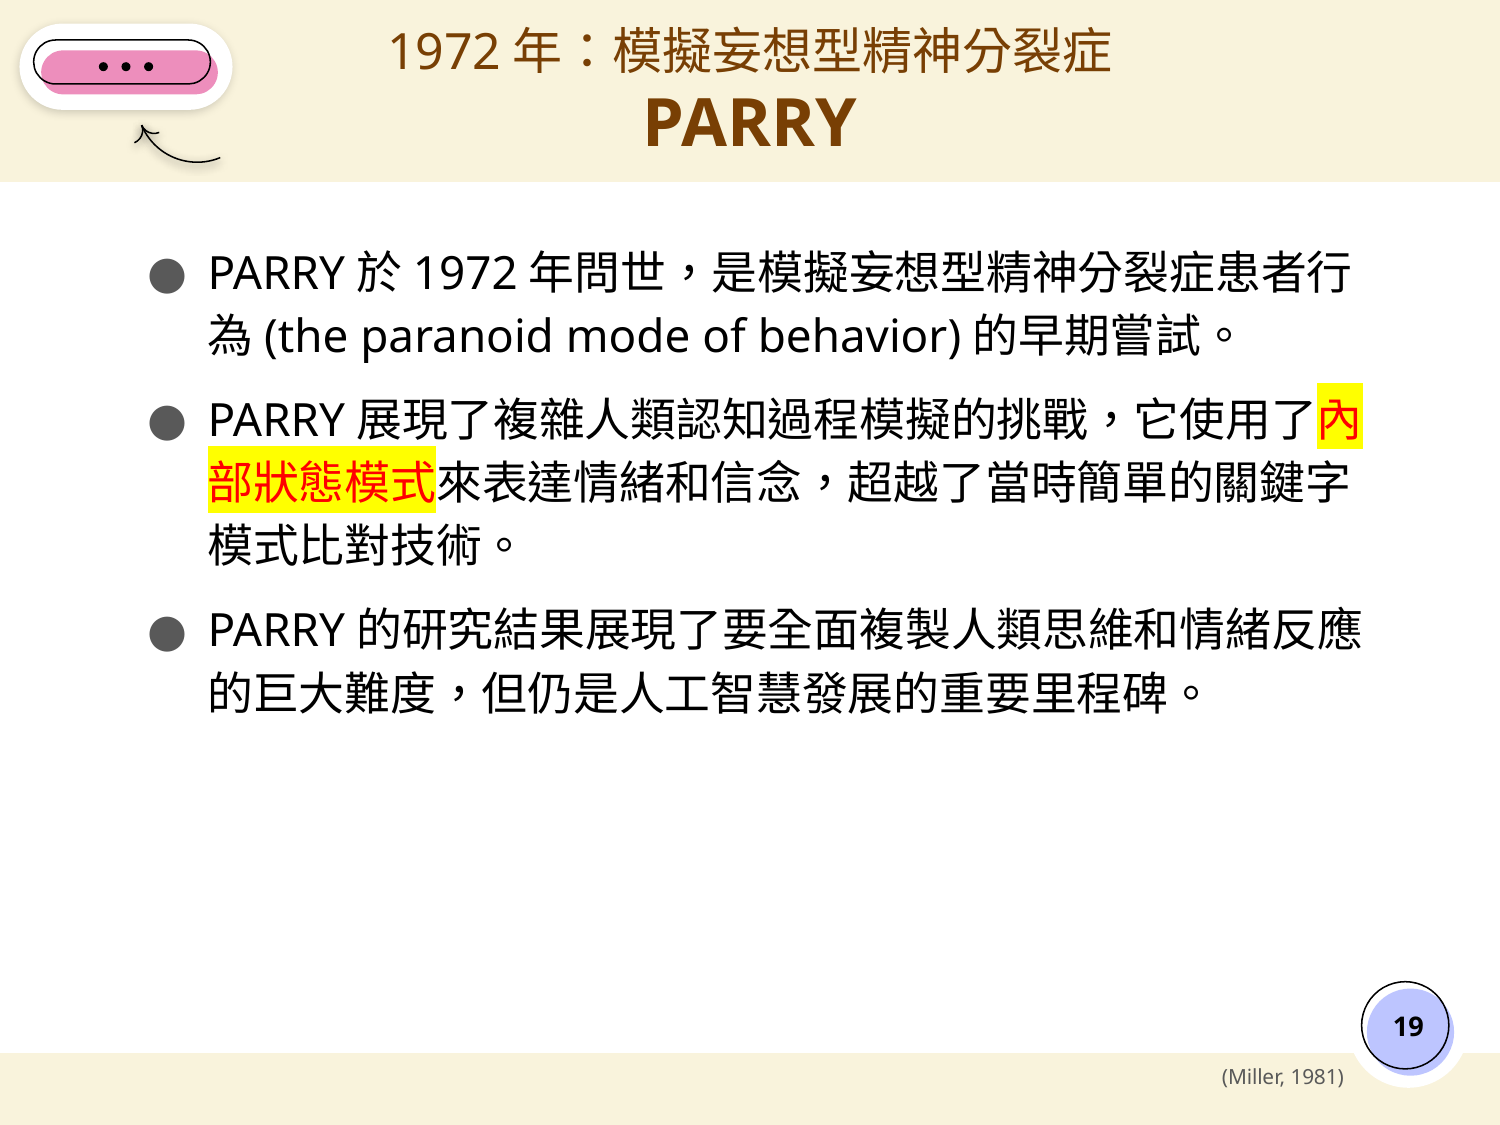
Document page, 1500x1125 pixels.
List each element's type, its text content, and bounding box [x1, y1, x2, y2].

slide_number ‹#› [1363, 984, 1454, 1071]
list PARRY於1972年問世，是模擬妄想型精神分裂症患者行為(the paranoid mode of behavior)的早期嘗試。 PARRY展現了複雜人類認知過程模擬的挑戰，它使用了內部狀態模式來表達情緒和信念，超越了當時簡單的關鍵字模式比對技術。 PARRY的研究結果展現了要全面複製人類思維和情緒反應的巨大難度，但仍是人工智慧發展的重要里程碑。 [117, 220, 1383, 1001]
title 1972年：模擬妄想型精神分裂症 PARRY [232, 23, 1268, 171]
list (Miller, 1981) [308, 1055, 1344, 1098]
